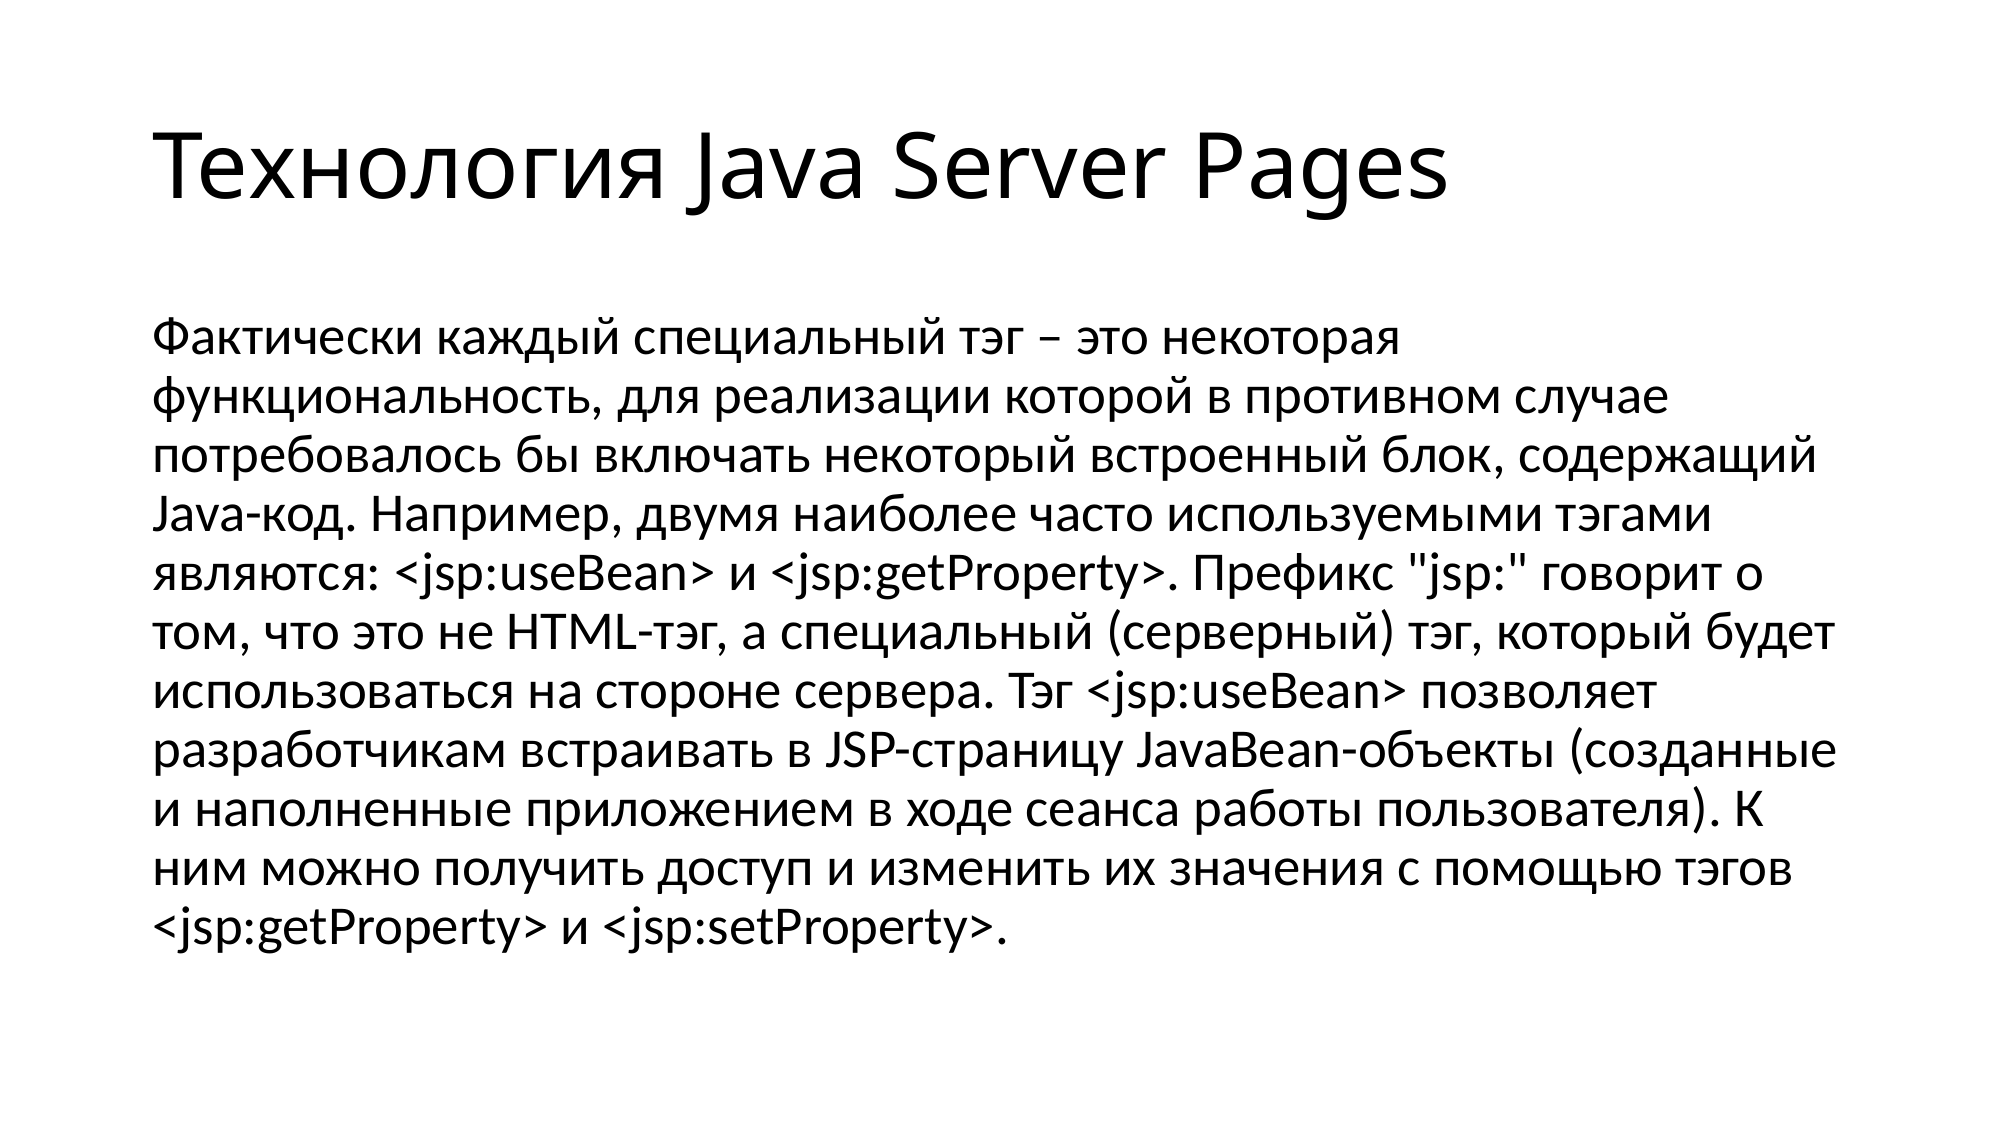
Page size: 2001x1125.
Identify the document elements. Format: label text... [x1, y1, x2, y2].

list Фактически каждый специальный тэг – это некоторая функциональность, для реализации которой в противном случае потребовалось бы включать некоторый встроенный блок, содержащий Java-код. Например, двумя наиболее часто используемыми тэгами являются: <jsp:useBean> и <jsp:getProperty>. Префикс "jsp:" говорит о том, что это не HTML-тэг, а специальный (серверный) тэг, который будет использоваться на стороне сервера. Тэг <jsp:useBean> позволяет разработчикам встраивать в JSP-страницу JavaBean-объекты (созданные и наполненные приложением в ходе сеанса работы пользователя). К ним можно получить доступ и изменить их значения с помощью тэгов <jsp:getProperty> и <jsp:setProperty>. [137, 299, 1863, 1014]
title Технология Java Server Pages [137, 59, 1863, 278]
